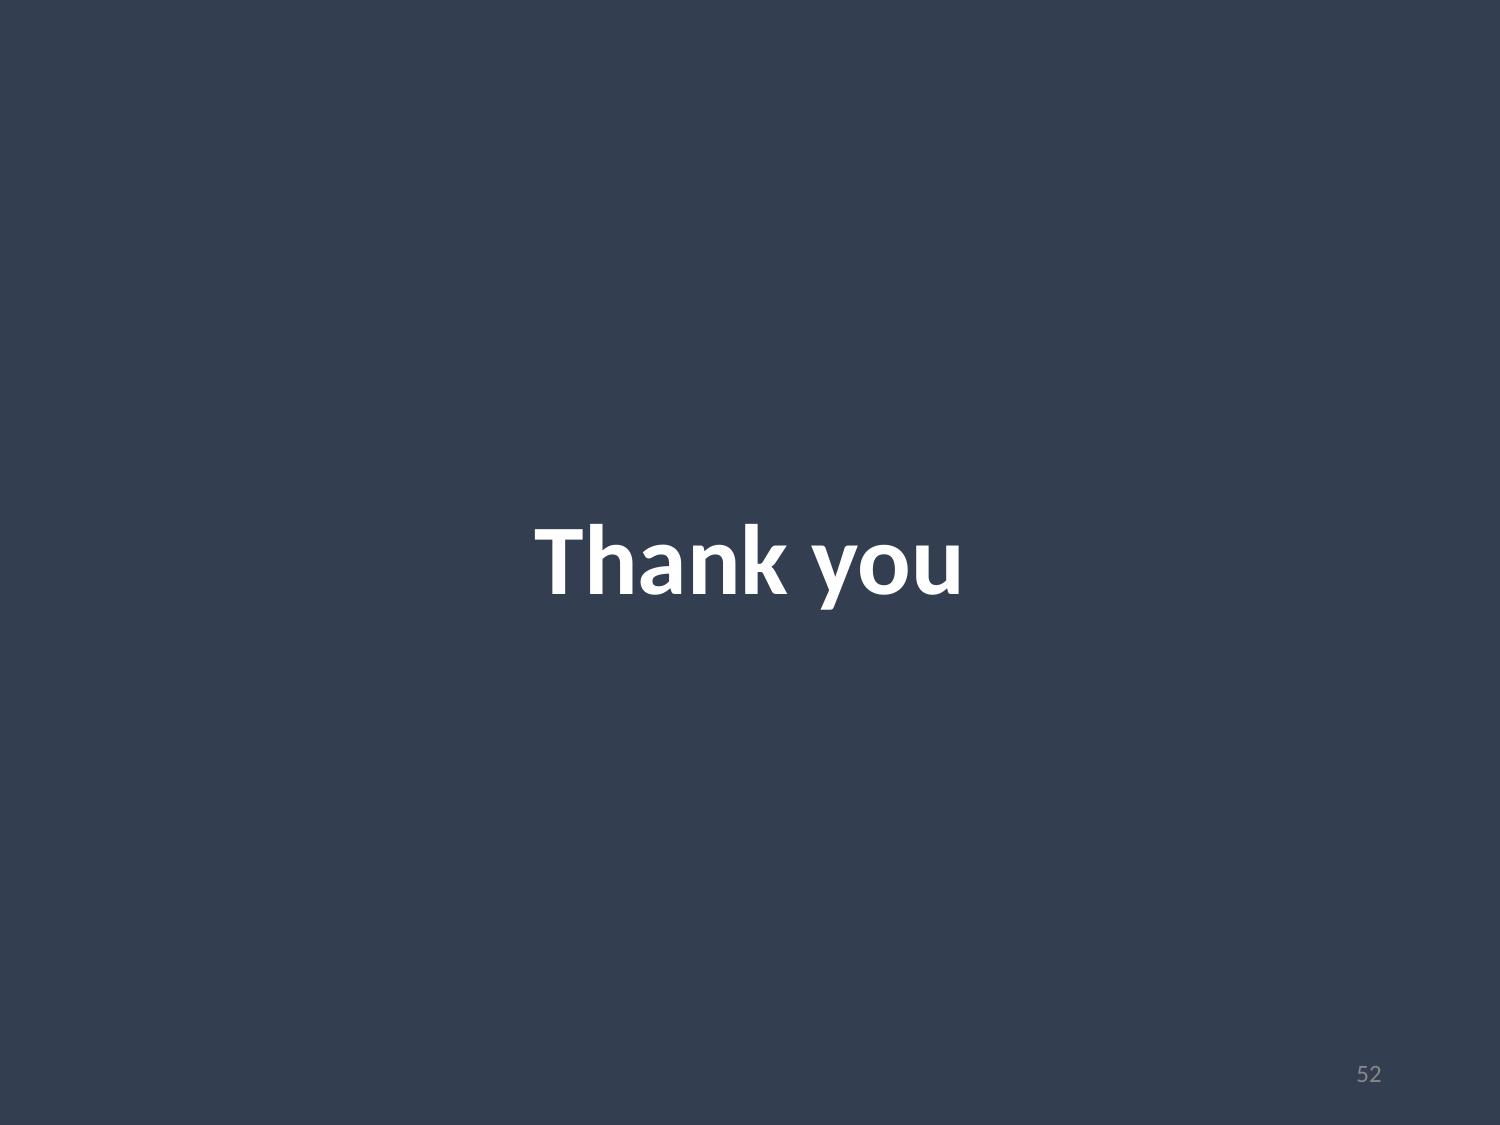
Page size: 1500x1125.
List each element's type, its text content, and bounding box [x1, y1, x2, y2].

title Thank you [103, 453, 1397, 672]
slide_number 52 [1059, 1042, 1397, 1103]
